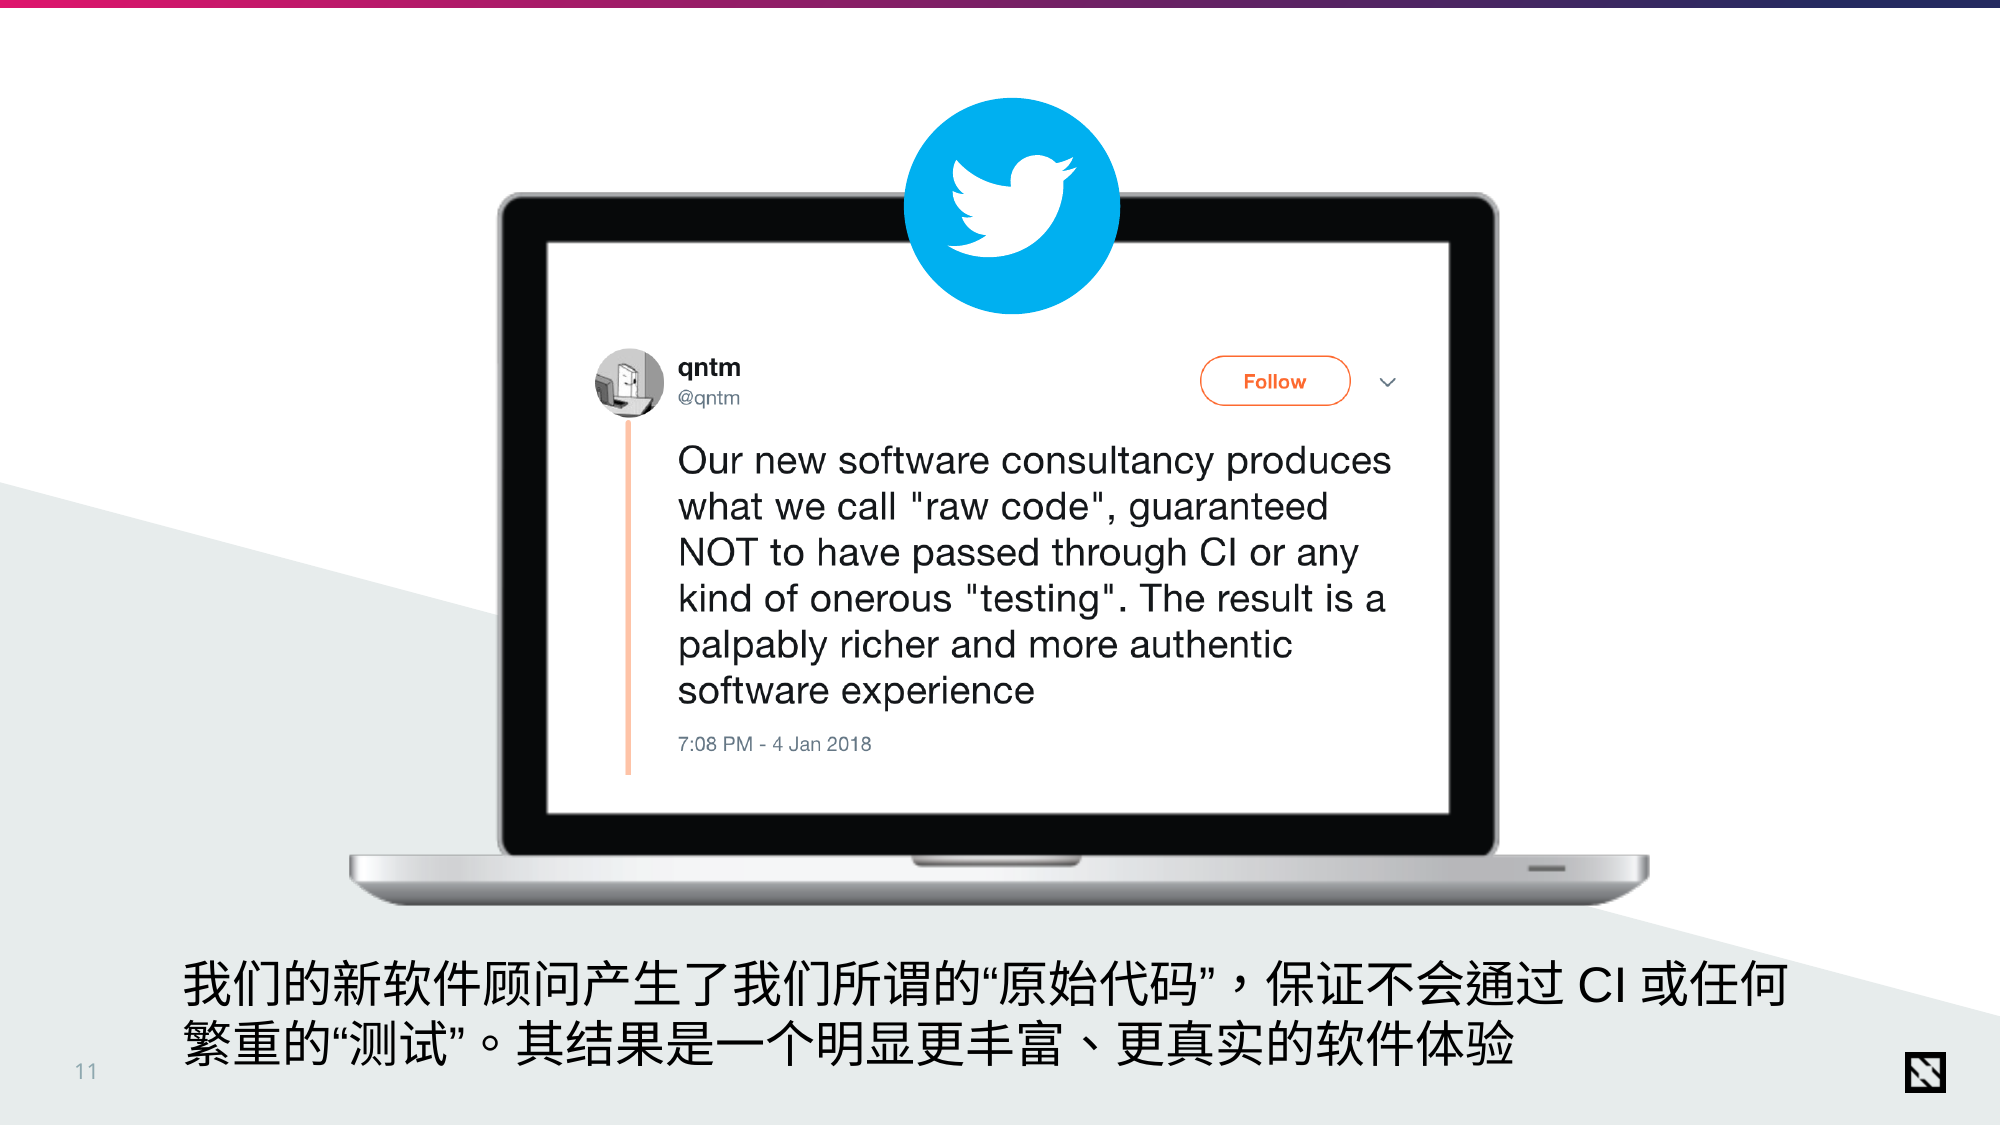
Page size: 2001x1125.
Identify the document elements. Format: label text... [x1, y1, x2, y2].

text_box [322, 97, 1702, 946]
picture [568, 324, 1434, 775]
picture [1904, 1052, 1946, 1094]
text_box 我们的新软件顾问产生了我们所谓的“原始代码”，保证不会通过CI或任何繁重的“测试”。其结果是一个明显更丰富、更真实的软件体验 [167, 945, 1807, 1081]
text_box [0, 482, 2000, 1125]
text_box 11 [56, 1042, 117, 1103]
